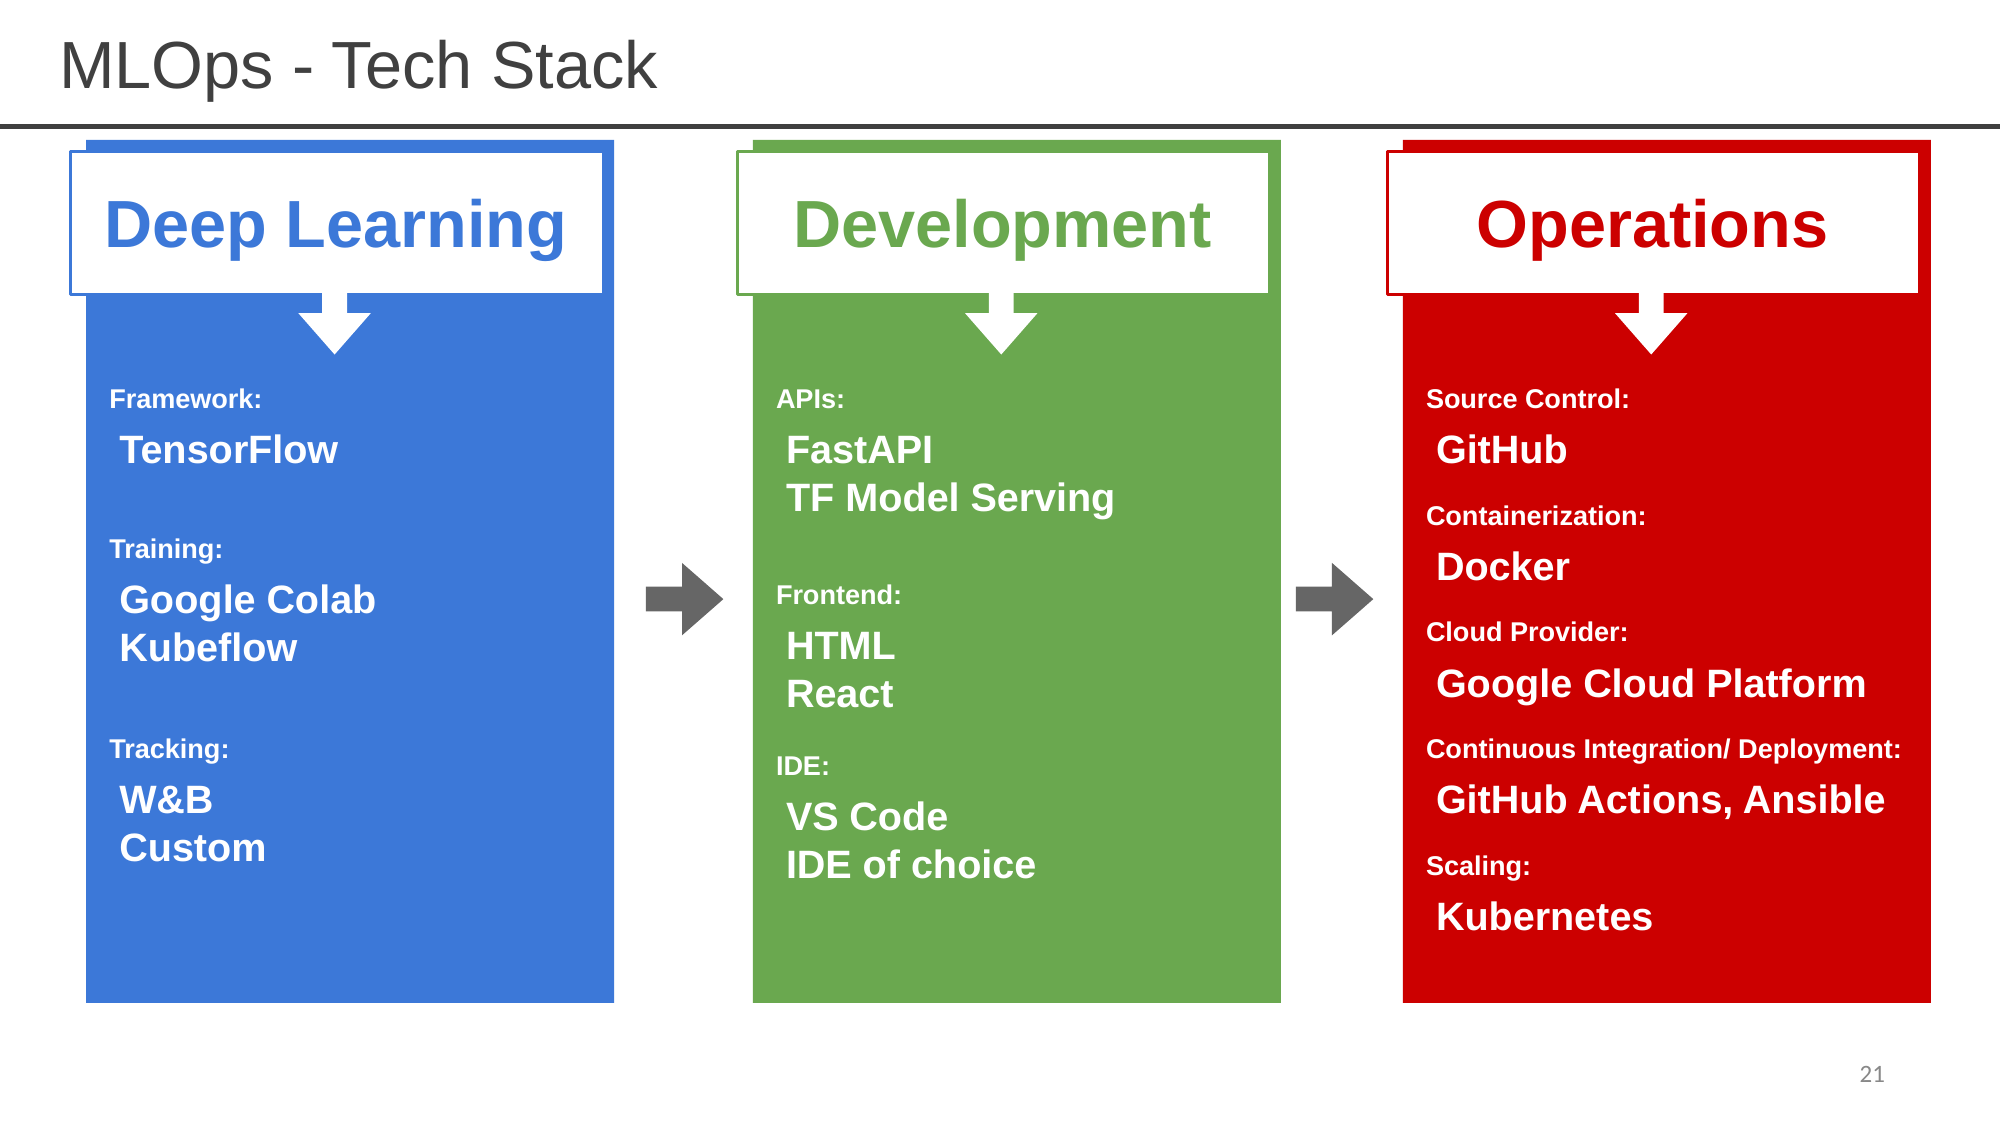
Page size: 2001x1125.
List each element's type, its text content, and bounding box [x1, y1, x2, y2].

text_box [736, 139, 1282, 1004]
text_box [645, 562, 724, 636]
title MLOps - Tech Stack [44, 14, 1813, 127]
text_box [1386, 139, 1932, 1004]
slide_number 21 [1433, 1042, 1900, 1103]
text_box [755, 730, 1282, 915]
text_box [70, 139, 615, 1004]
text_box [1295, 562, 1374, 636]
